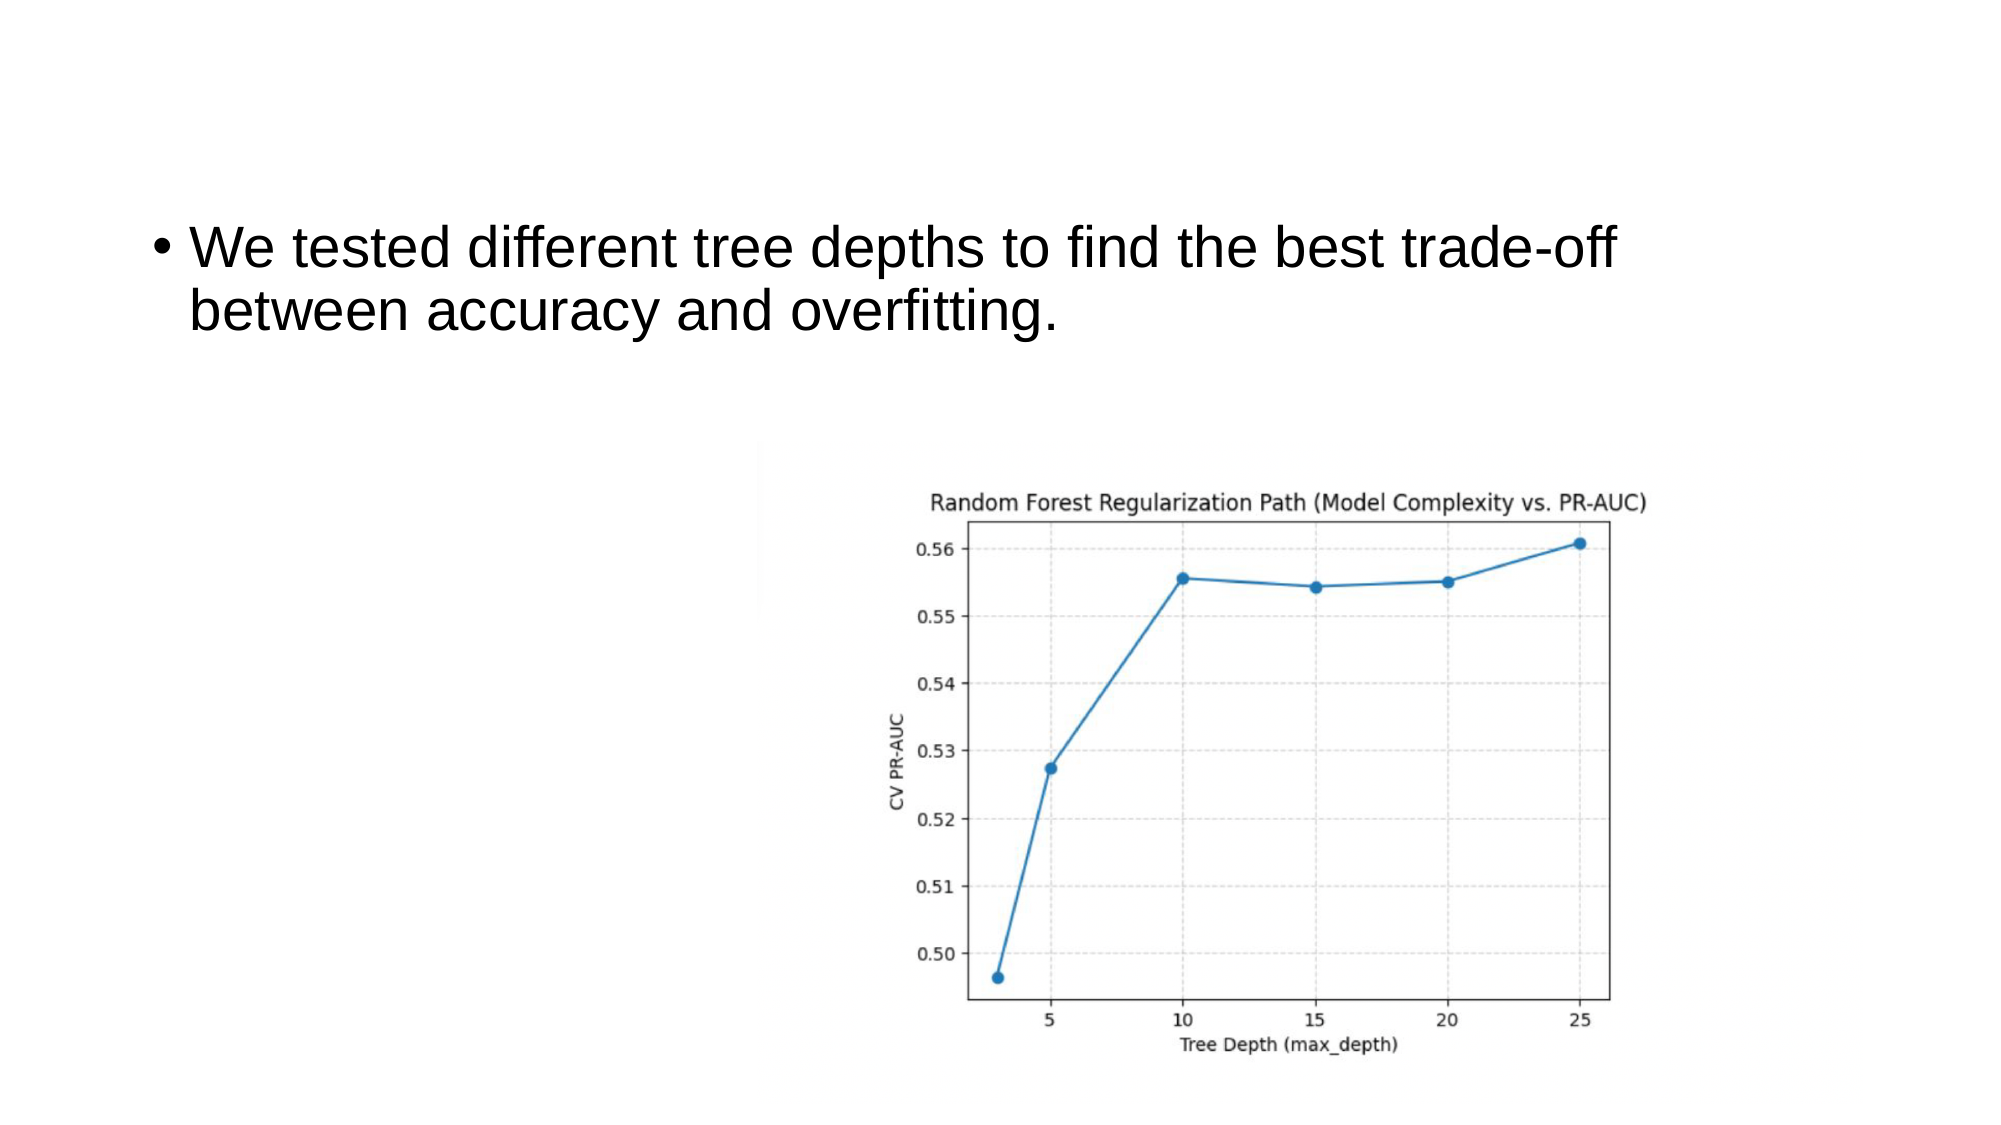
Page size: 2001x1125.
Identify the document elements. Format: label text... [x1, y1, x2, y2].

list We tested different tree depths to find the best trade-off between accuracy and overfitting. [137, 210, 1863, 1014]
picture [757, 441, 1863, 1105]
